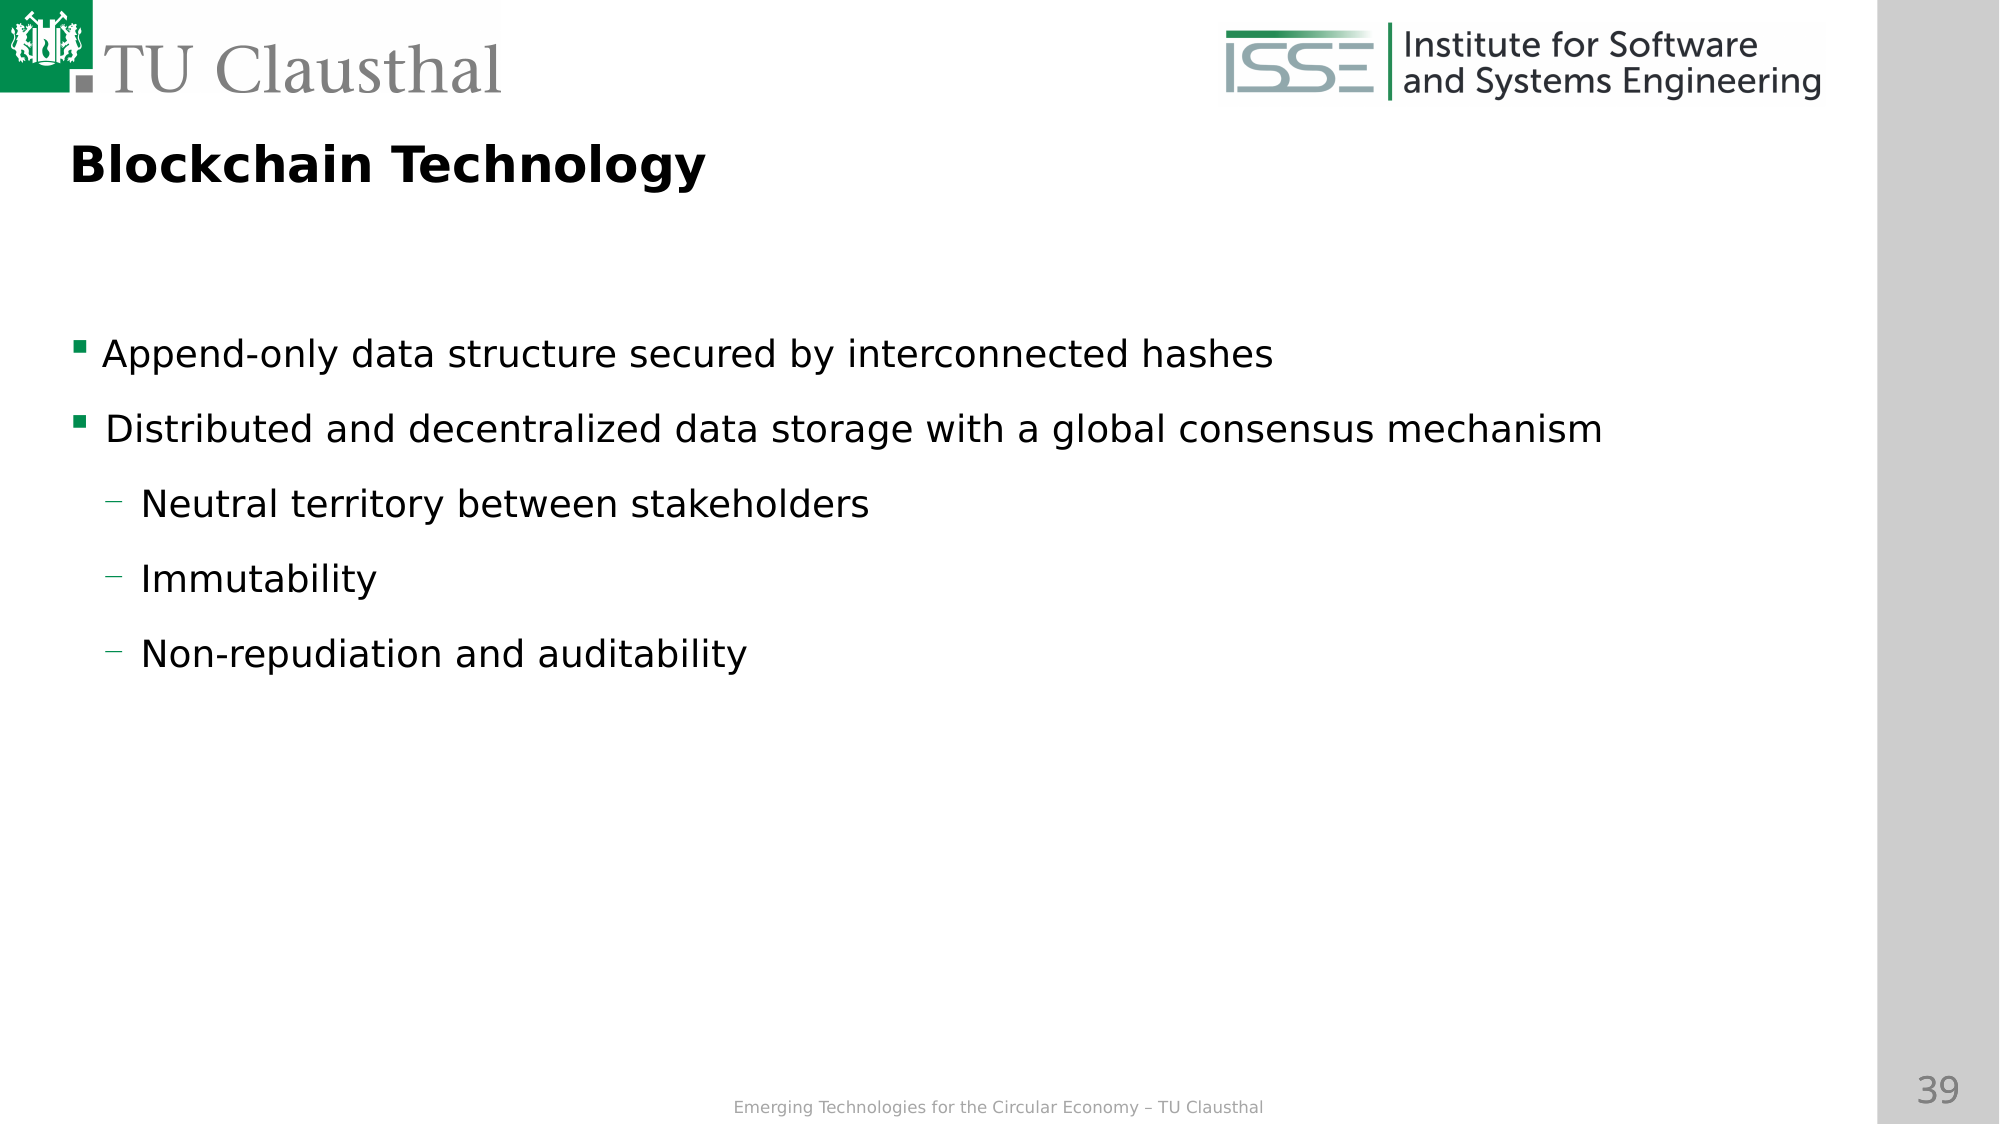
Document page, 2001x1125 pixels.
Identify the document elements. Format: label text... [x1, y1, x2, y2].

text_box Blockchain Technology [55, 125, 1818, 208]
picture [1218, 22, 1826, 107]
text_box Append-only data structure secured by interconnected hashes Distributed and decentralized data storage with a global consensus mechanism Neutral territory between stakeholders Immutability Non-repudiation and auditability [55, 299, 1818, 1034]
picture [0, 0, 501, 93]
